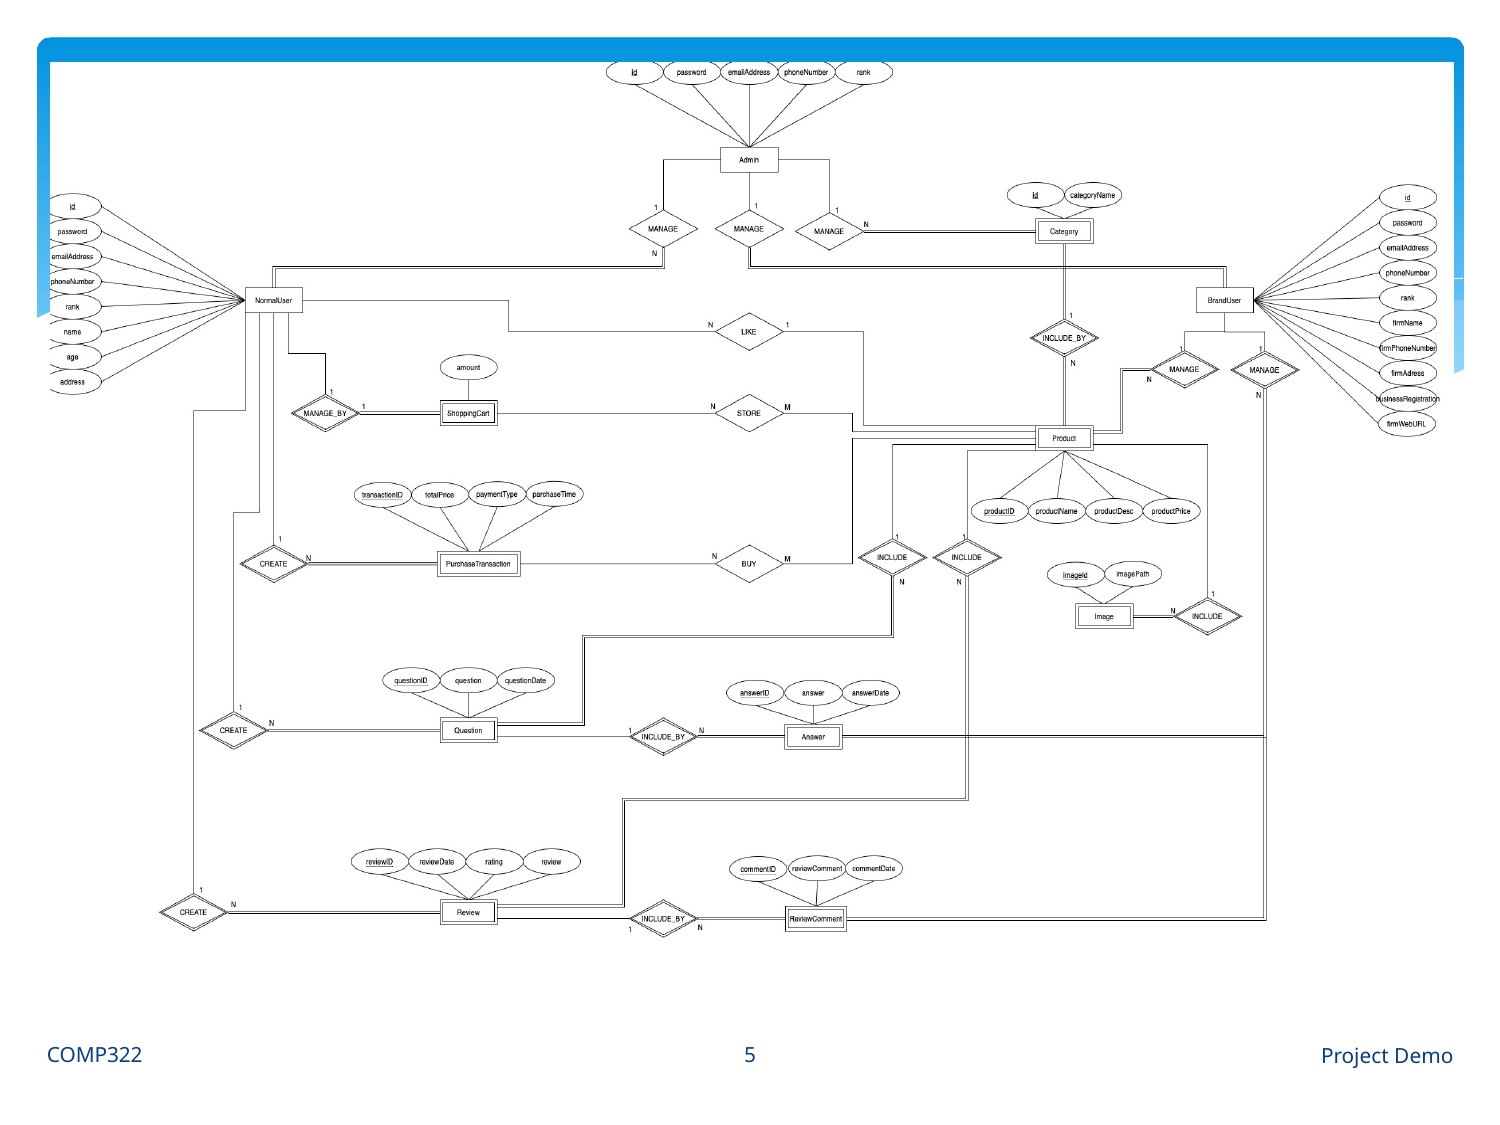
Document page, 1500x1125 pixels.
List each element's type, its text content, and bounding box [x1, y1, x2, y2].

footer COMP322 [31, 1025, 653, 1086]
picture [49, 63, 1454, 938]
slide_number 5 [654, 1025, 846, 1086]
slide_number Project Demo [847, 1025, 1469, 1086]
